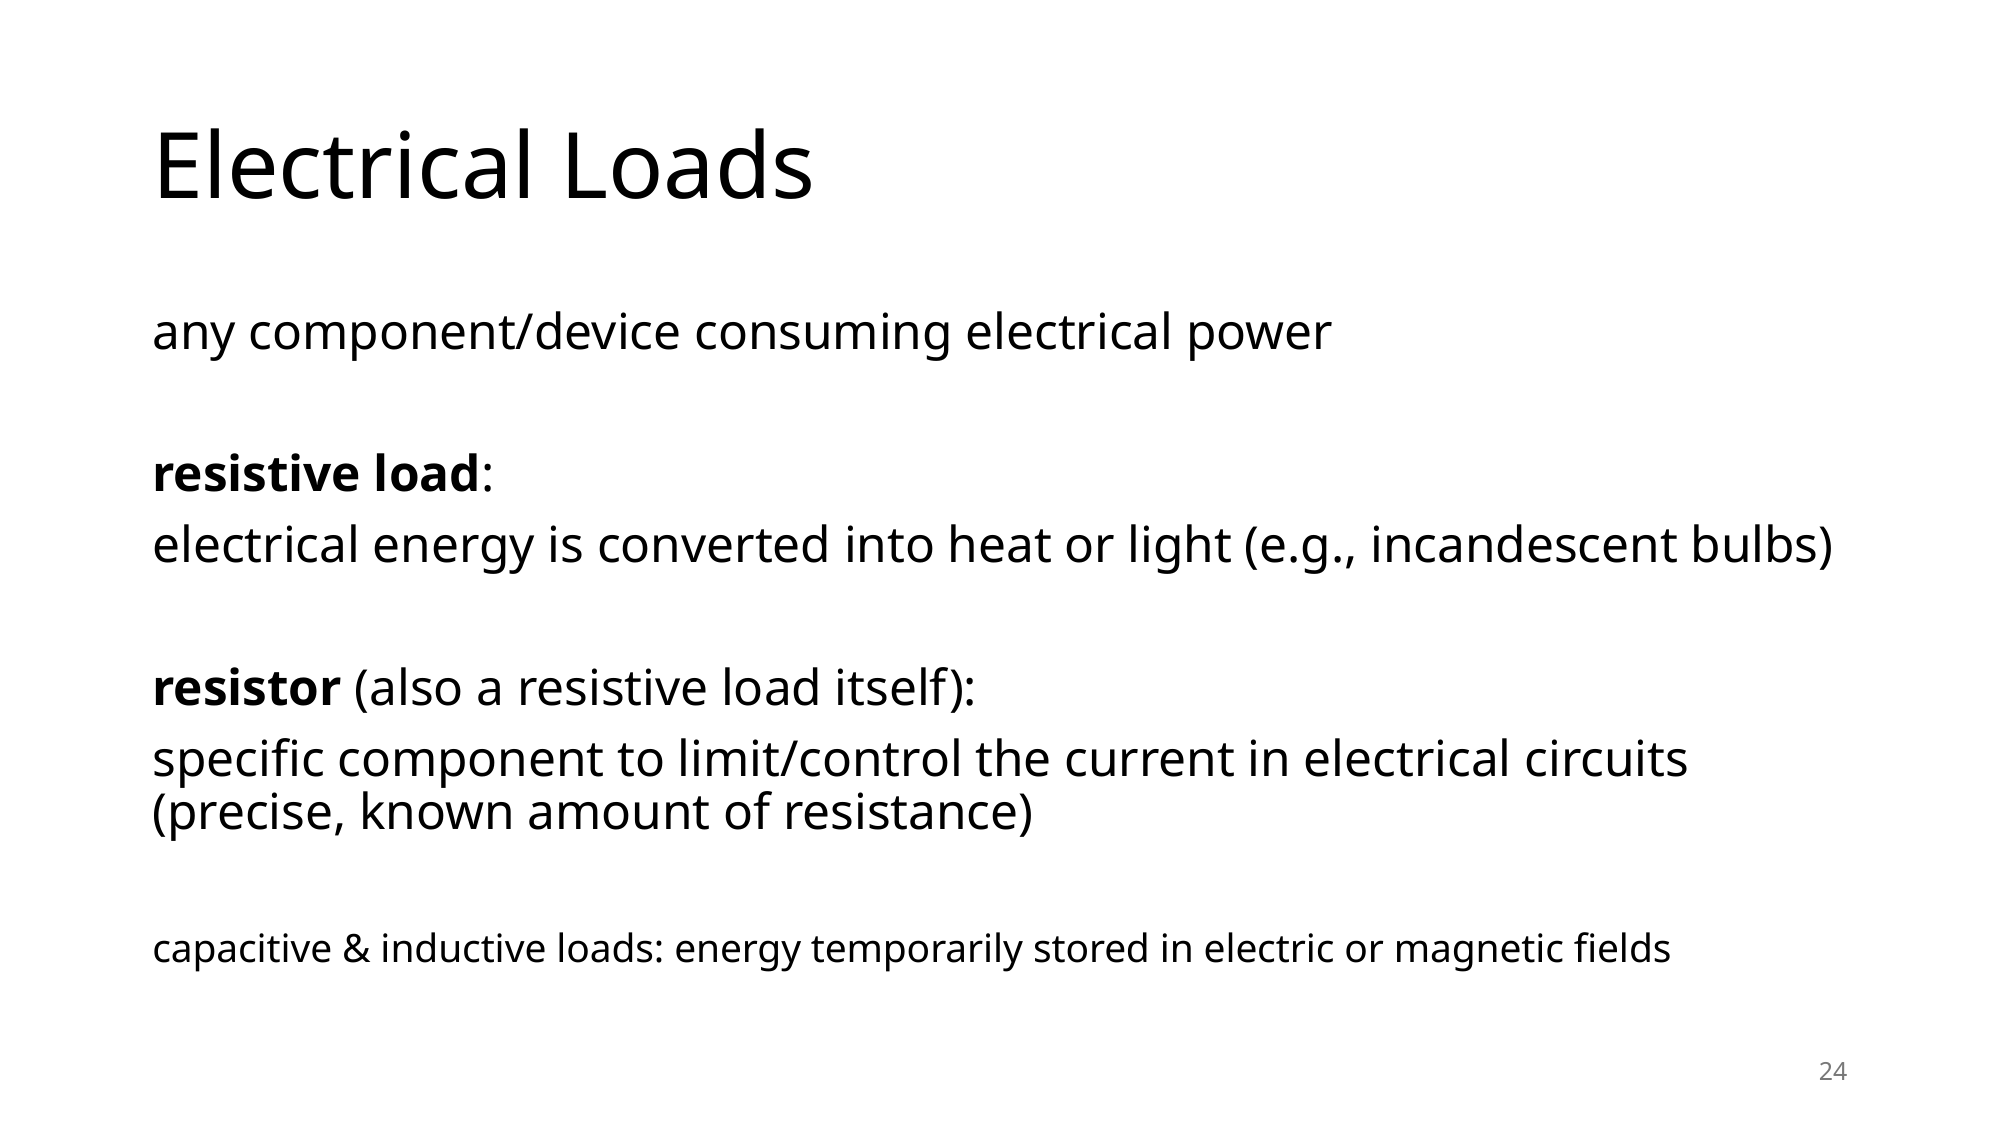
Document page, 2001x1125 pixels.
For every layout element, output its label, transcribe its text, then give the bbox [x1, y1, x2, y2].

title Electrical Loads [137, 59, 1863, 278]
slide_number 24 [1412, 1042, 1863, 1103]
list any component/device consuming electrical power resistive load: electrical energy is converted into heat or light (e.g., incandescent bulbs) resistor (also a resistive load itself): specific component to limit/control the current in electrical circuits (precise, known amount of resistance) capacitive & inductive loads: energy temporarily stored in electric or magnetic fields [137, 299, 1863, 1014]
